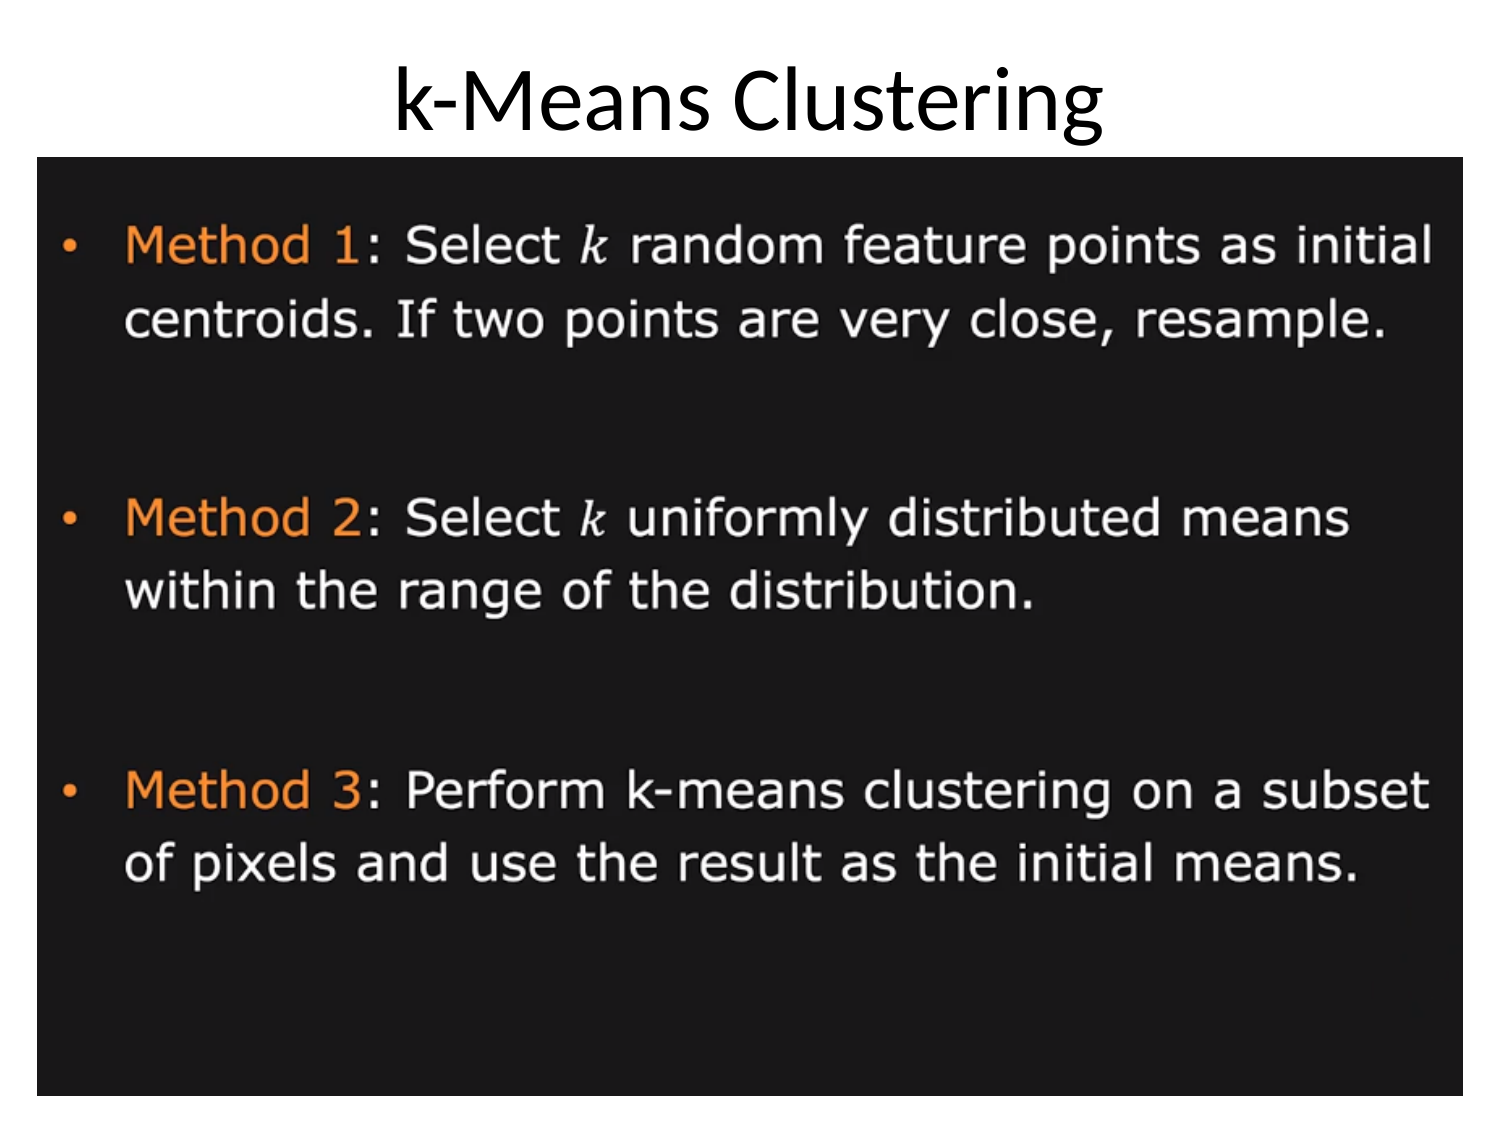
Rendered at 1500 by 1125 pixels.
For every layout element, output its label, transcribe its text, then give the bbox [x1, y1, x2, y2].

picture [37, 157, 1463, 1096]
title k-Means Clustering [75, 0, 1425, 156]
